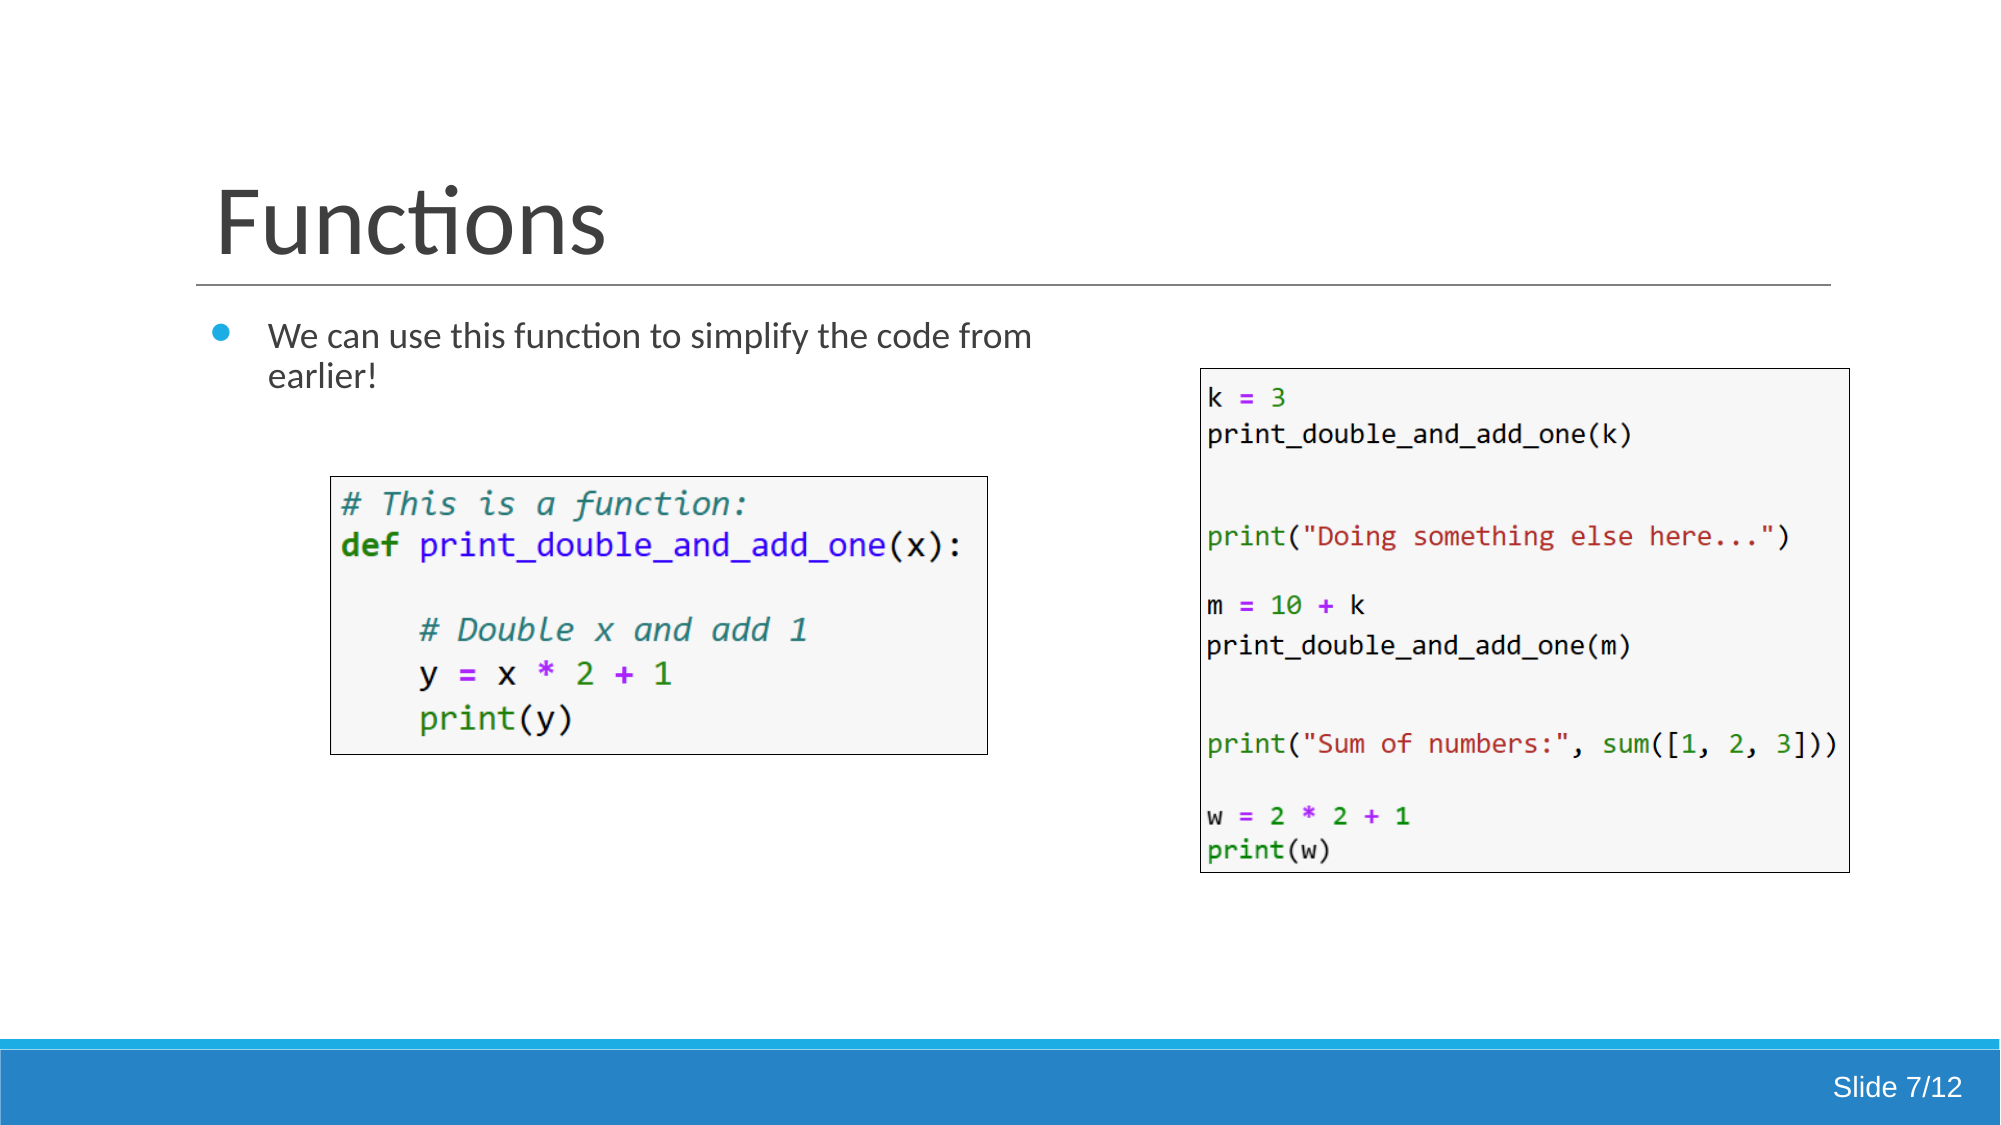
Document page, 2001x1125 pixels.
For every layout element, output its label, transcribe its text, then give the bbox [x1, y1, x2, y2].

text_box We can use this function to simplify the code from earlier! [192, 308, 1127, 870]
picture [329, 475, 988, 755]
text_box Slide 7/12 [1817, 1053, 2000, 1125]
picture [1200, 367, 1851, 873]
title Functions [200, 44, 1850, 283]
